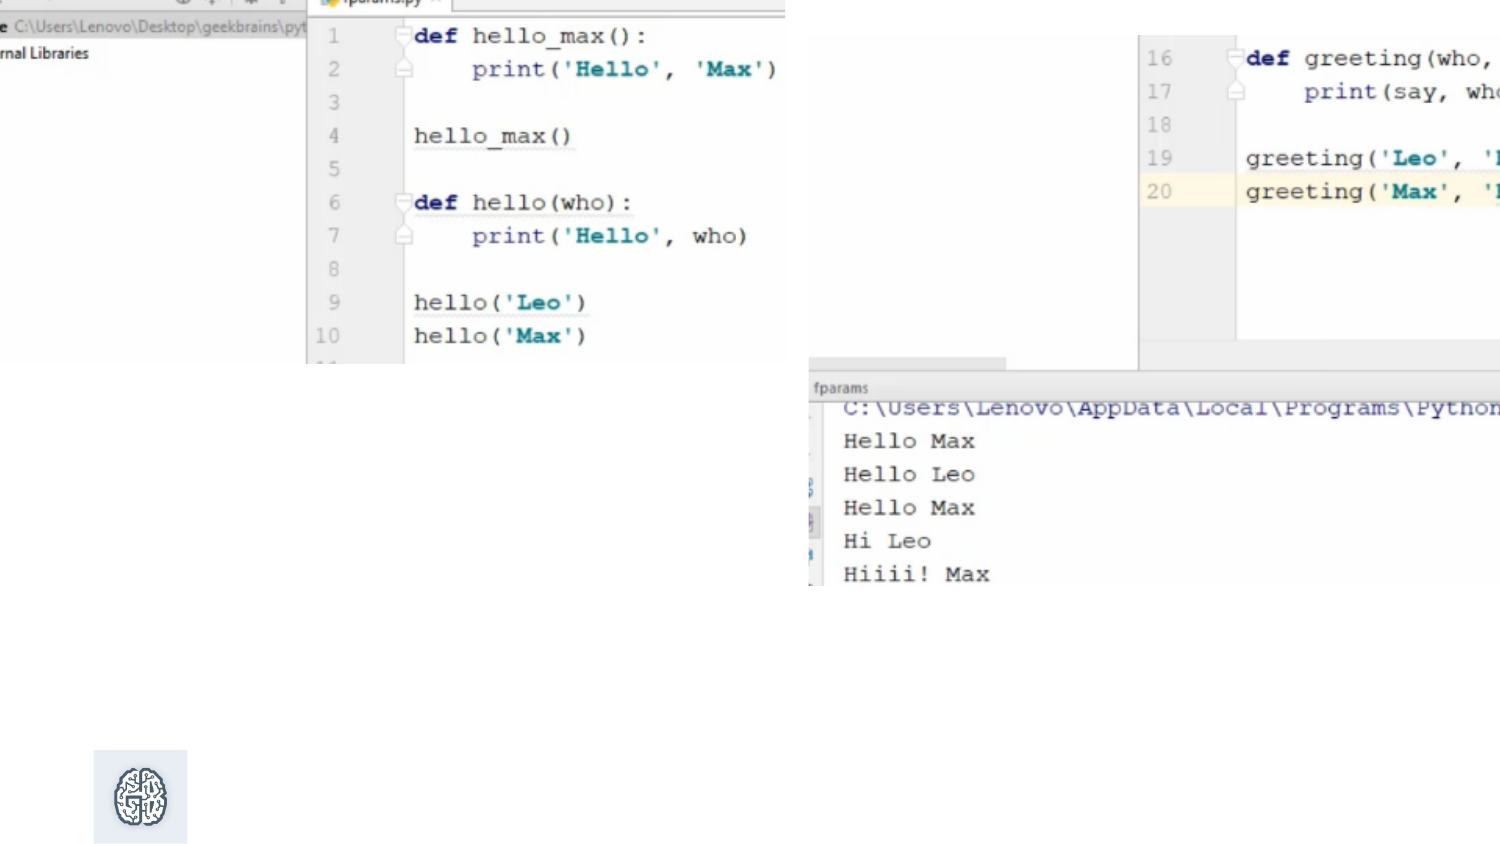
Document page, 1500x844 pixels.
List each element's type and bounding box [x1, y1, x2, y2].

picture [0, 0, 786, 364]
picture [106, 760, 175, 834]
picture [808, 34, 1500, 587]
